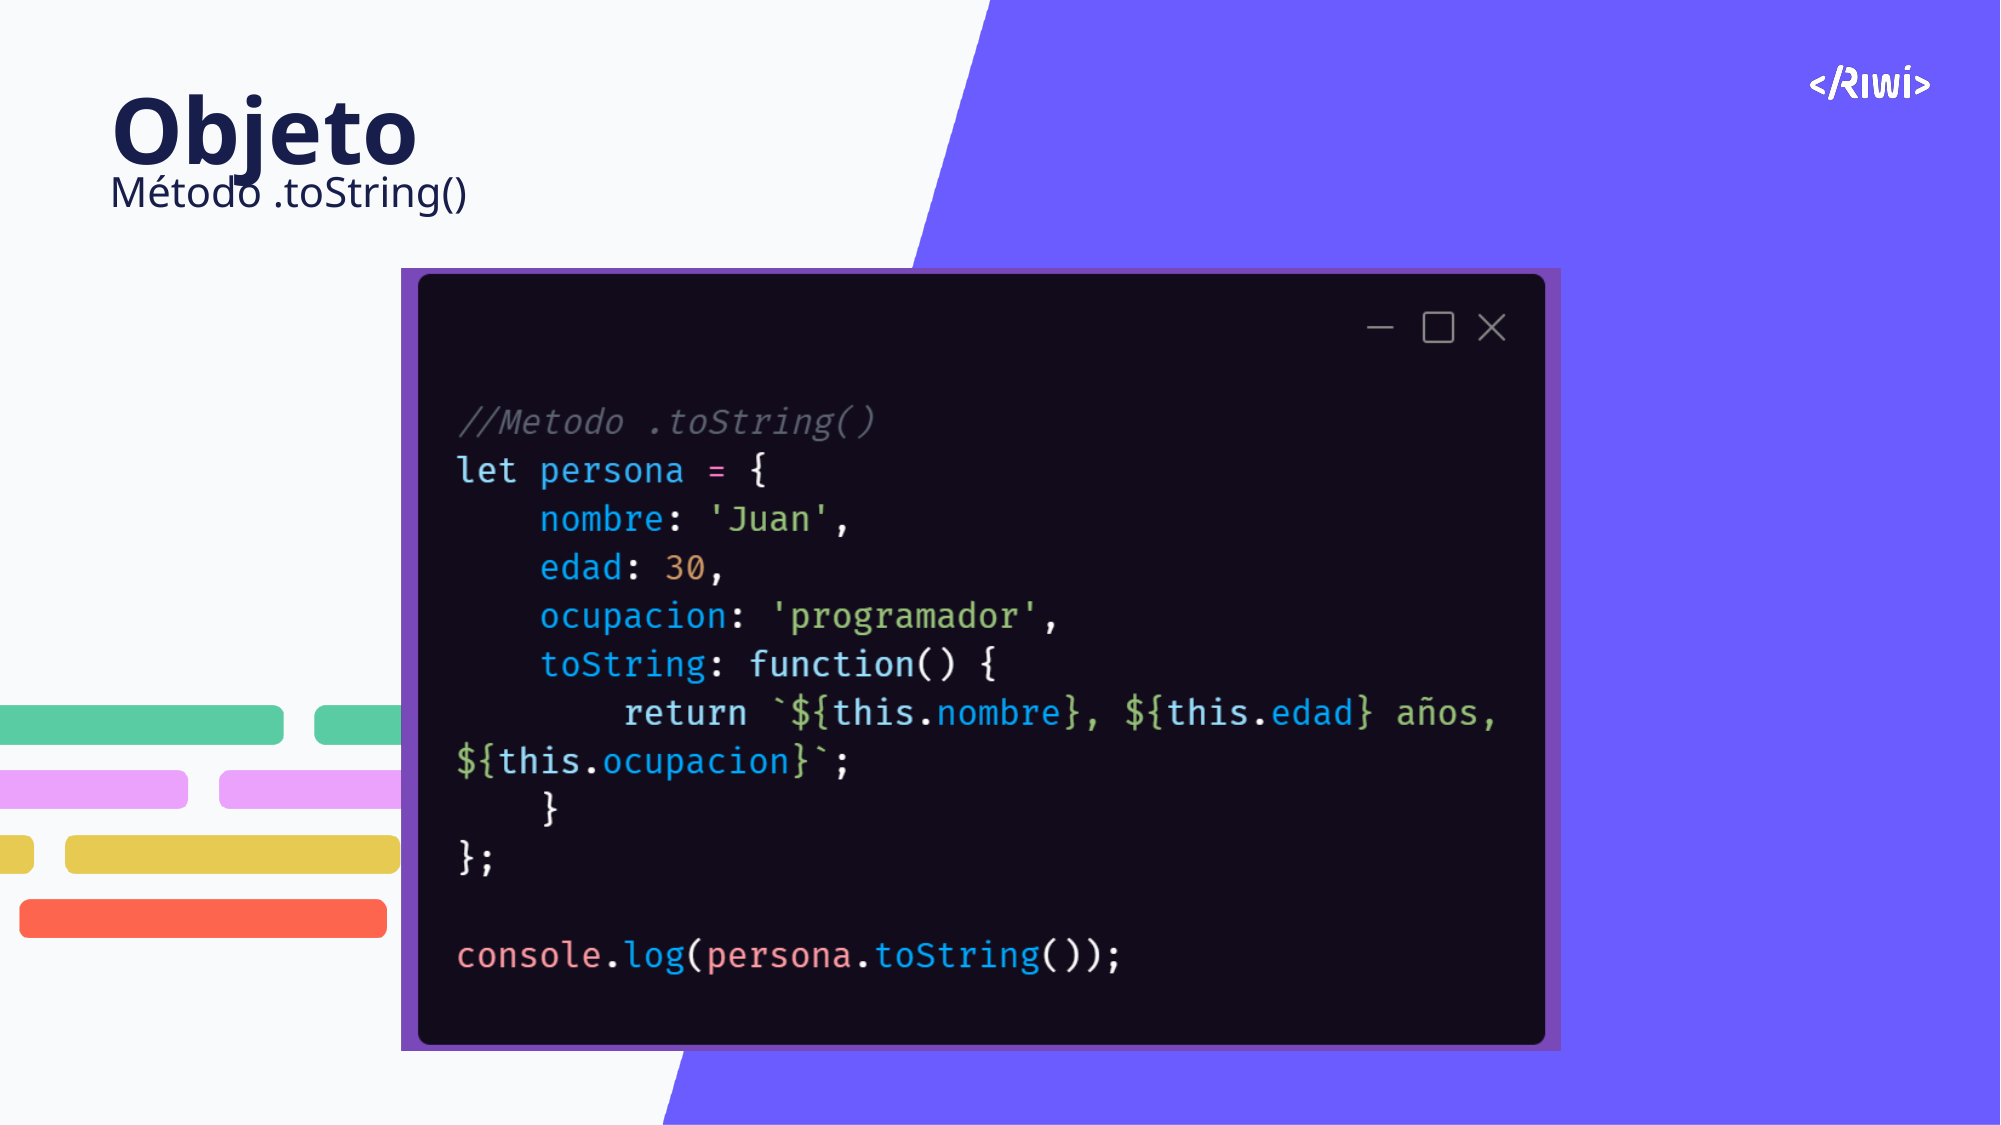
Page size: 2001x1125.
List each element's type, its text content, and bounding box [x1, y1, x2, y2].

text_box Método .toString() [94, 158, 657, 224]
picture [0, 0, 2000, 1125]
text_box Objeto [94, 65, 657, 158]
